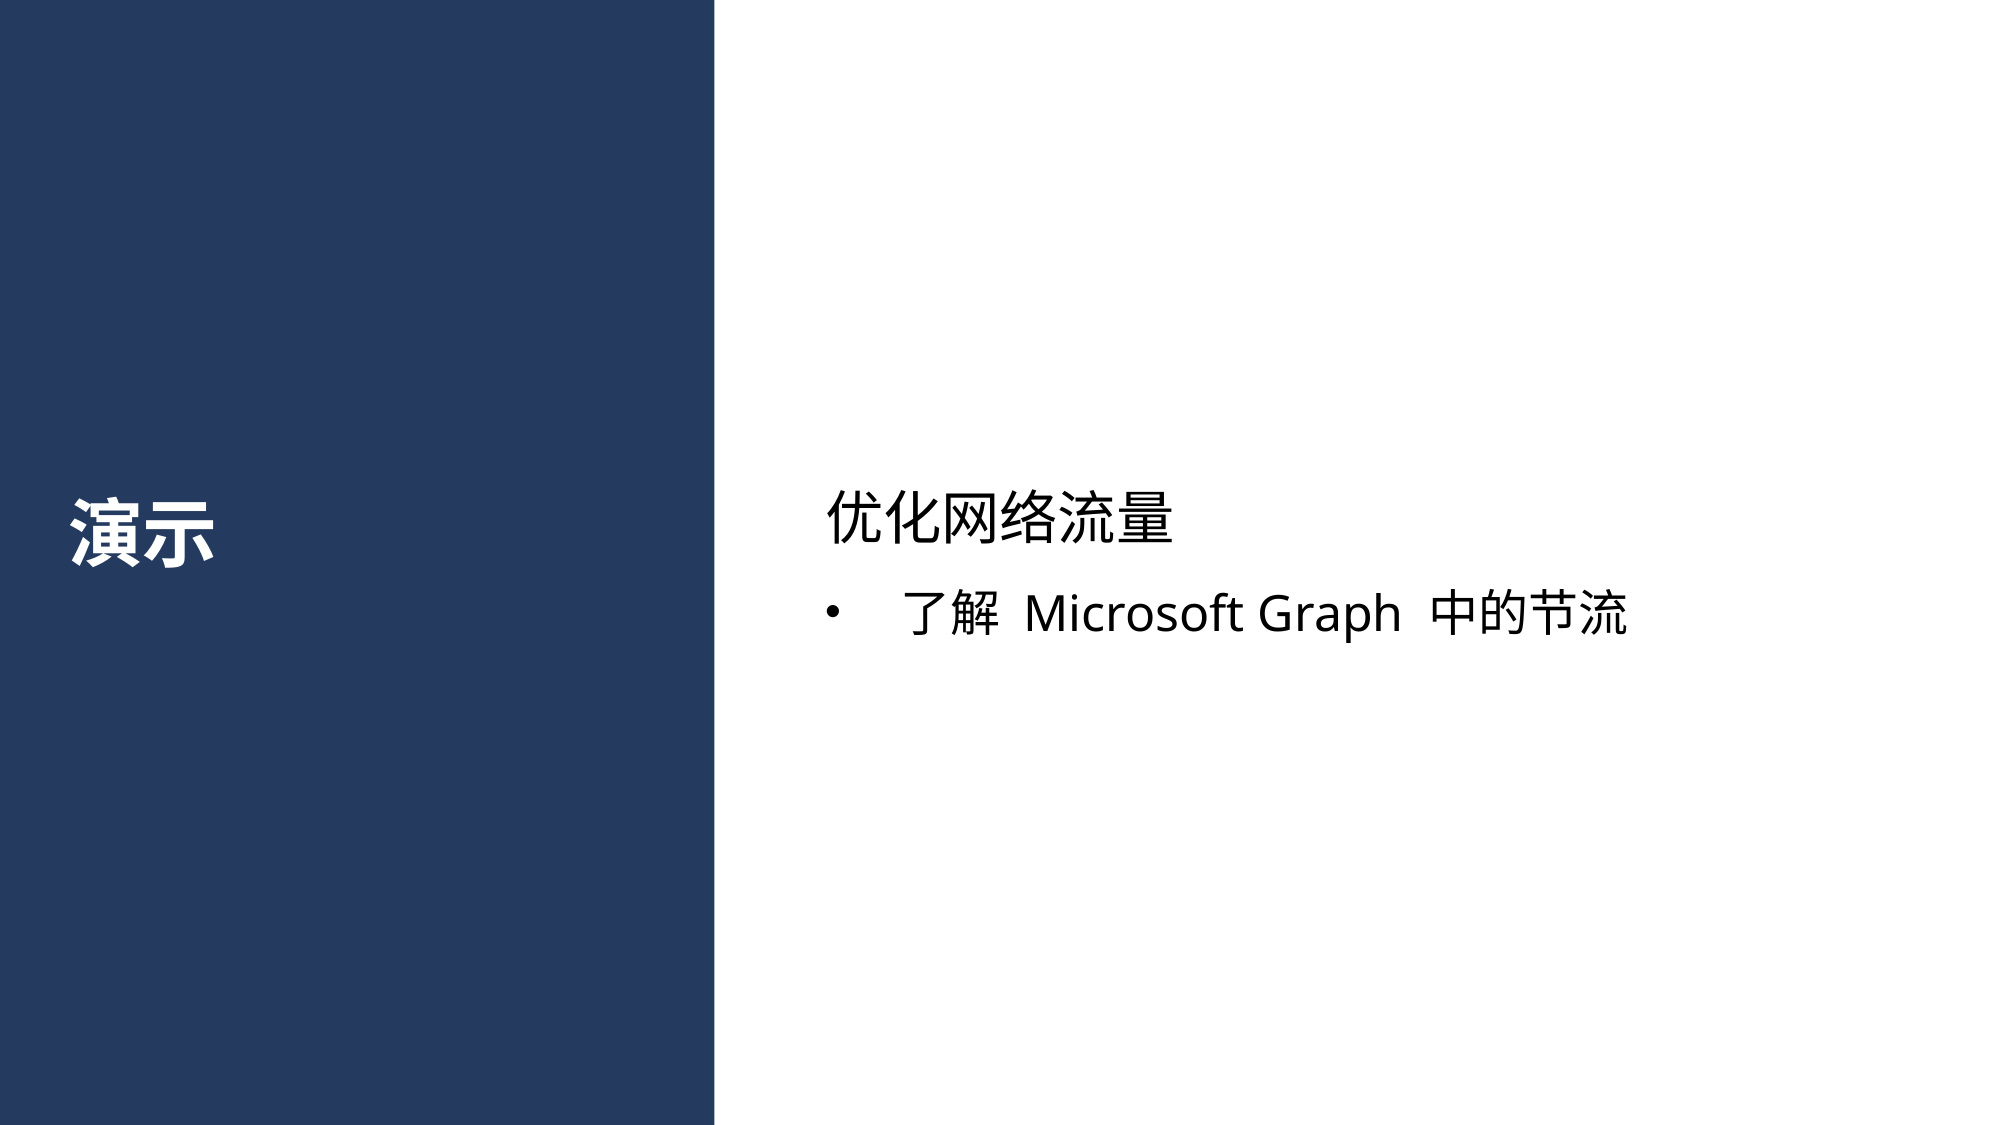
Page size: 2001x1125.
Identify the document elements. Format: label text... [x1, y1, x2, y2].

title 演示 [68, 485, 591, 577]
text_box 优化网络流量 了解 Microsoft Graph 中的节流 [825, 446, 1991, 642]
